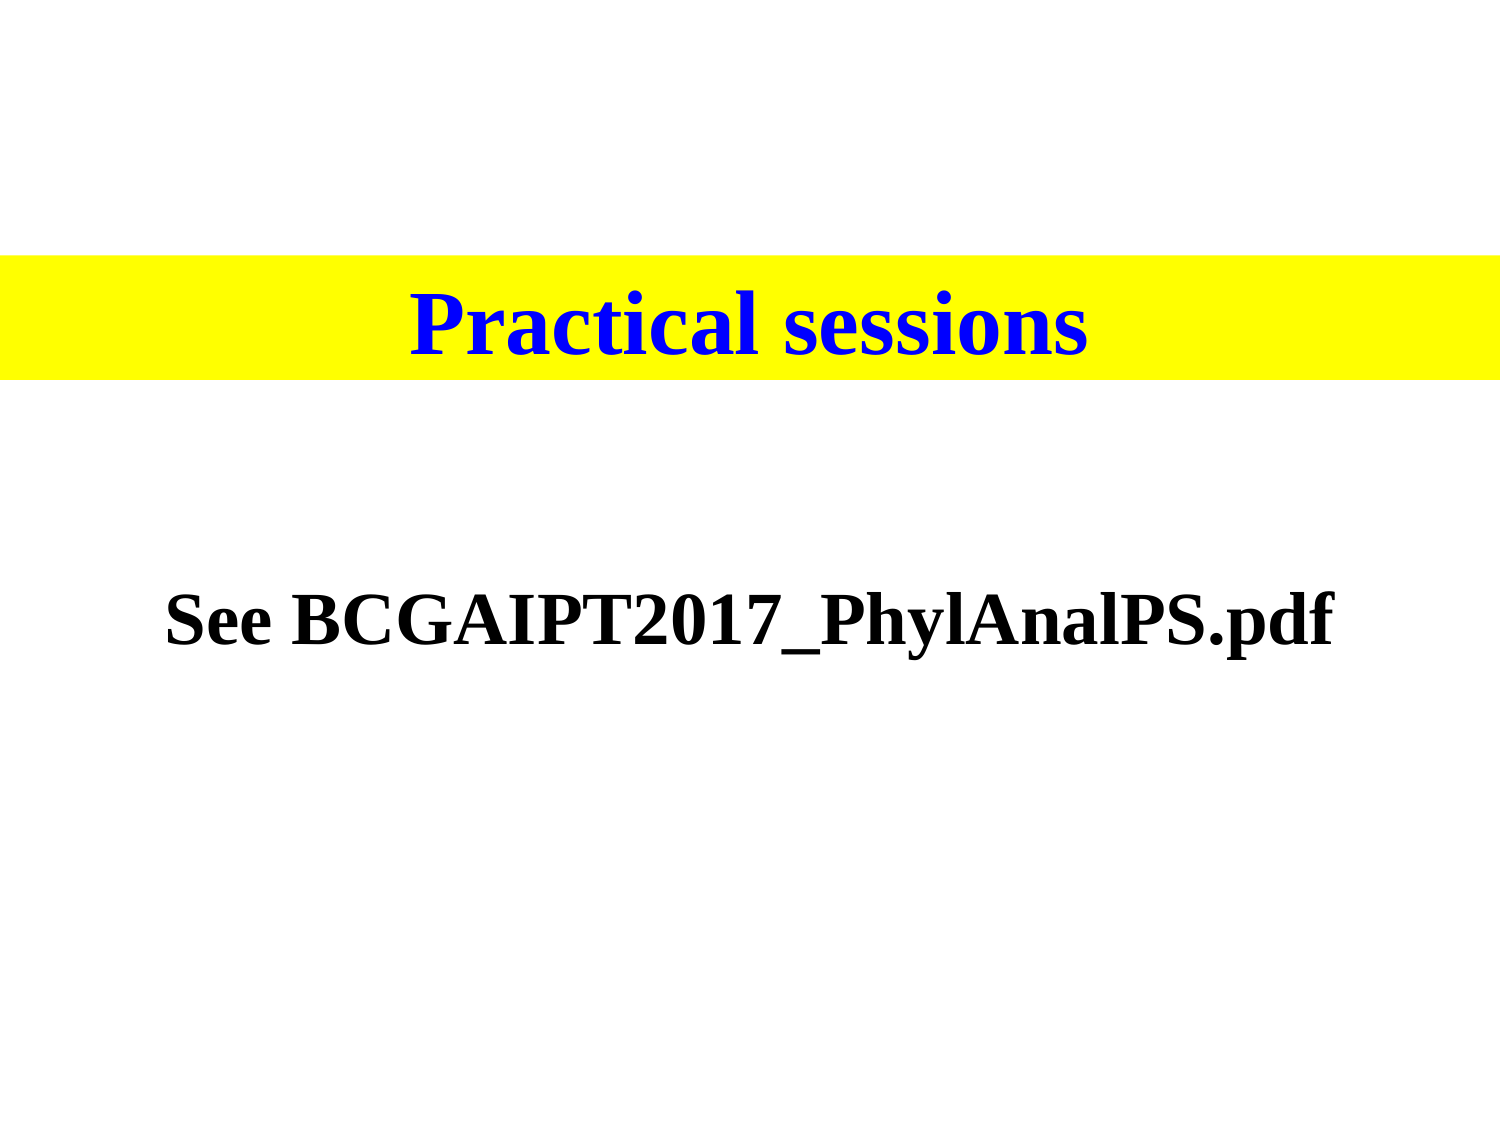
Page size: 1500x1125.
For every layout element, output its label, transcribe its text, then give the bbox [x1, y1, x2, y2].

text_box Practical sessions [0, 255, 1500, 380]
text_box See BCGAIPT2017_PhylAnalPS.pdf [0, 562, 1500, 668]
